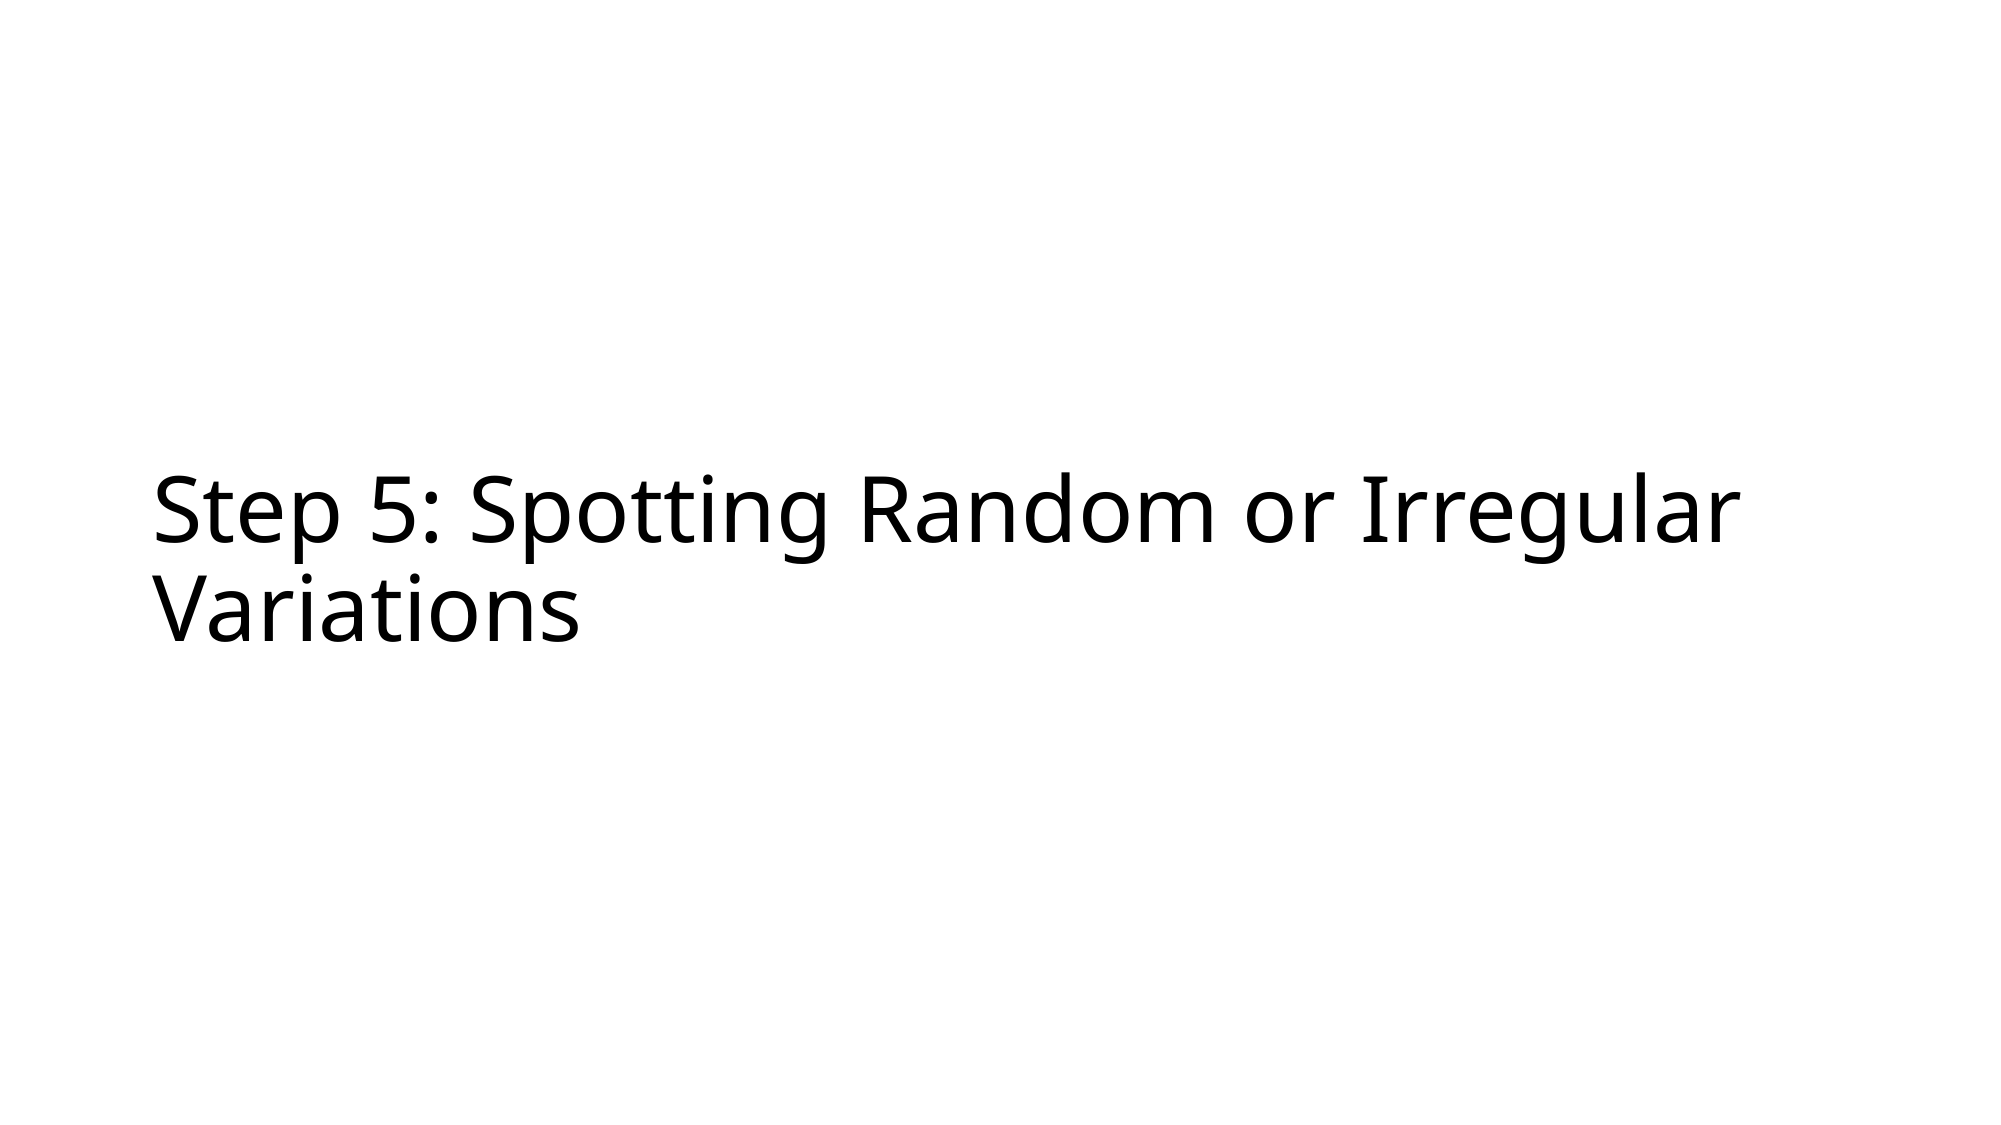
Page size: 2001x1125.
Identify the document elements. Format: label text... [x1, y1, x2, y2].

title Step 5: Spotting Random or Irregular Variations [137, 453, 1863, 672]
